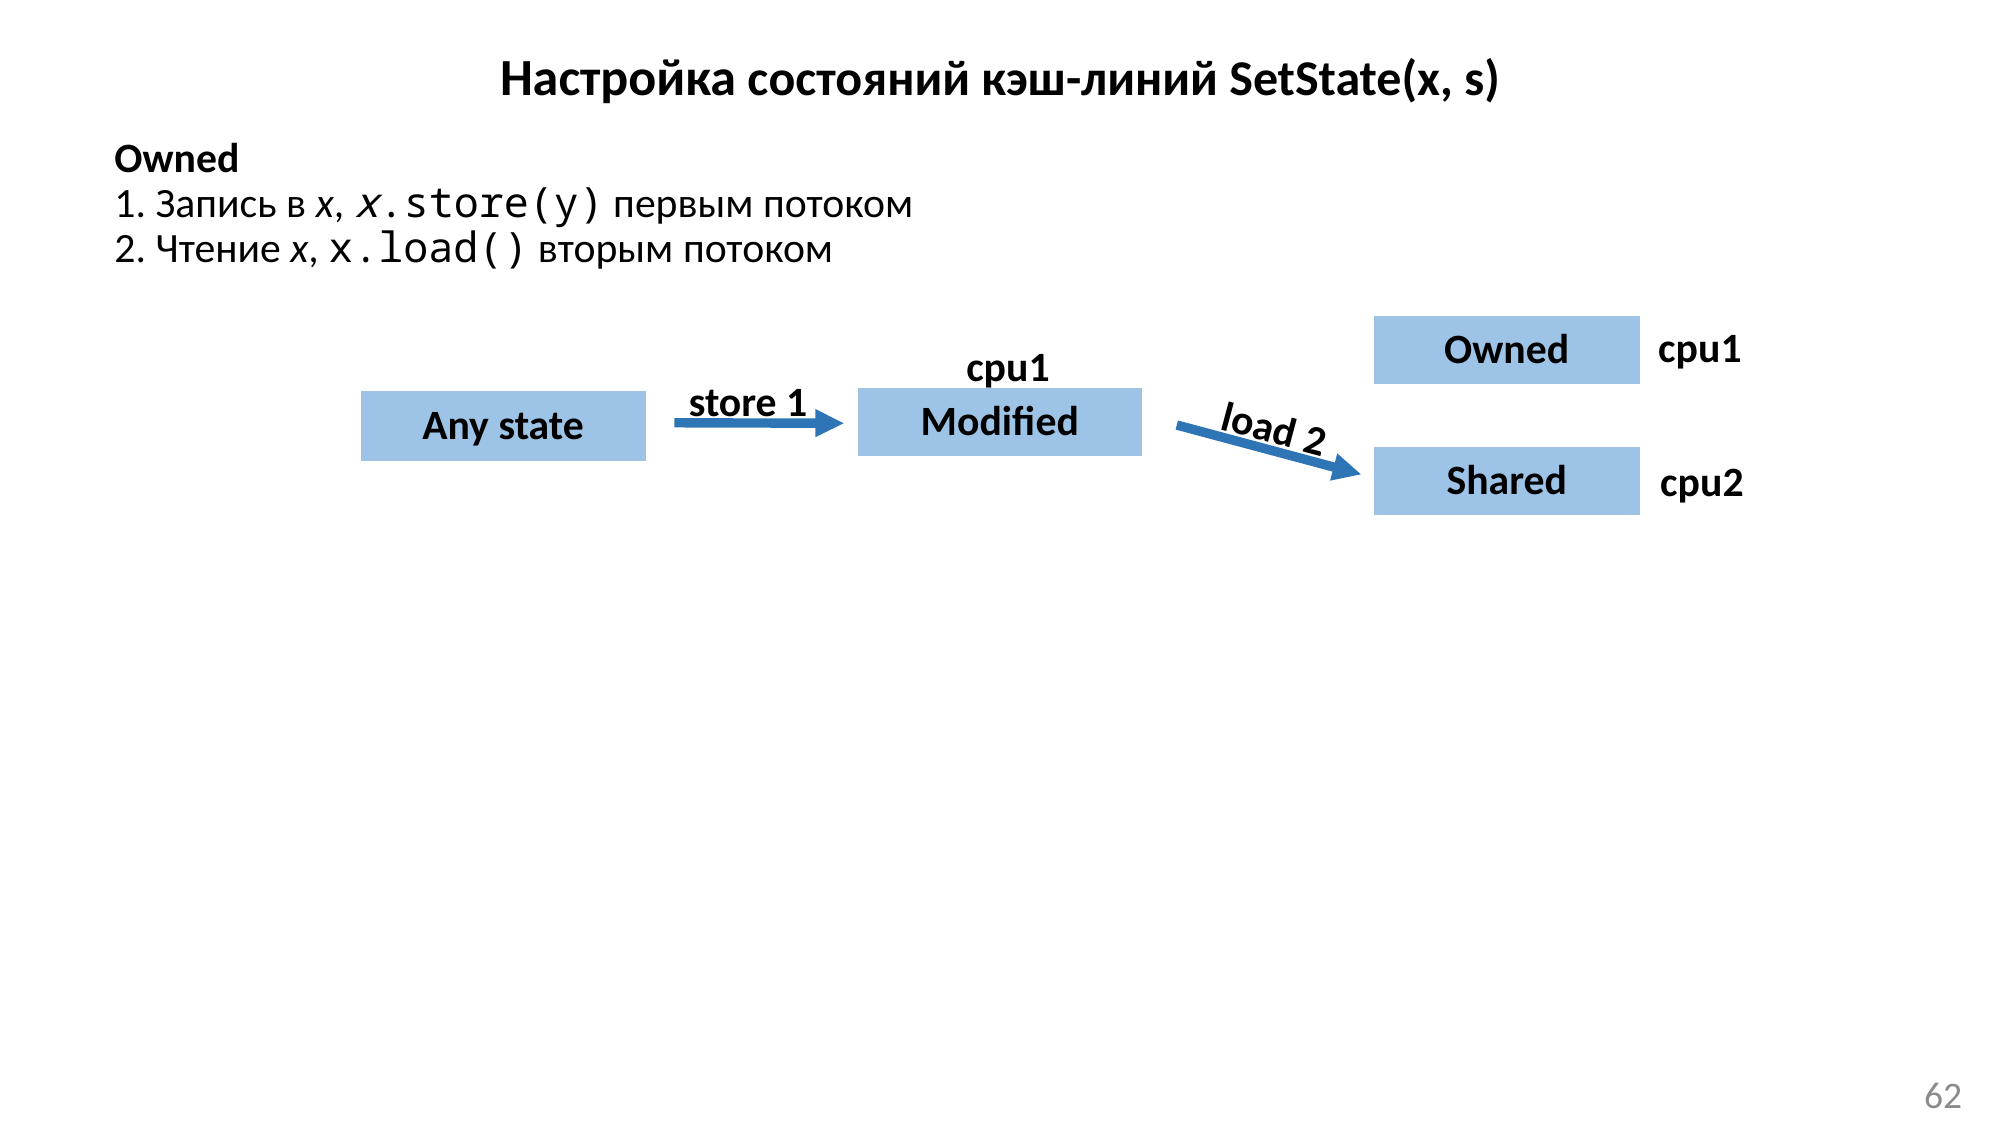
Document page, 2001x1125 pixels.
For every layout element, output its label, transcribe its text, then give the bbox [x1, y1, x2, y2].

slide_number 62 [1886, 1060, 2000, 1125]
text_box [99, 129, 1786, 517]
text_box Настройка состояний кэш-линий SetState(x, s) [0, 43, 2000, 119]
